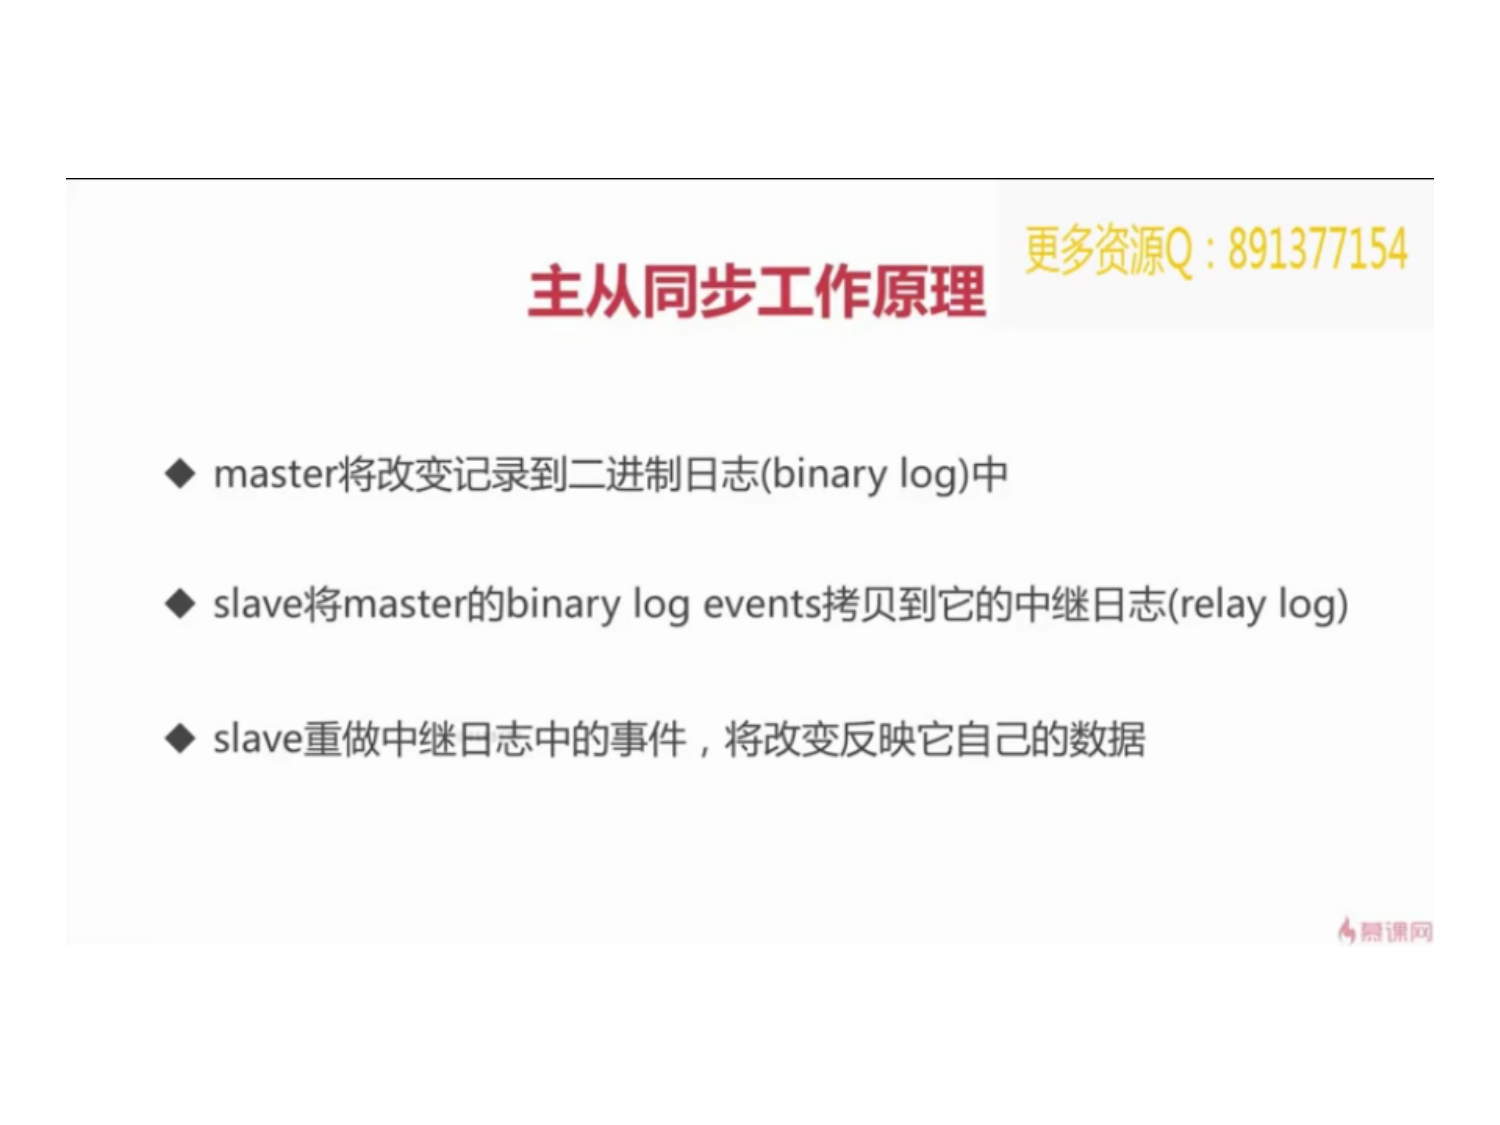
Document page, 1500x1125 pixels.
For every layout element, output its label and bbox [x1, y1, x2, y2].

picture [66, 177, 1434, 948]
